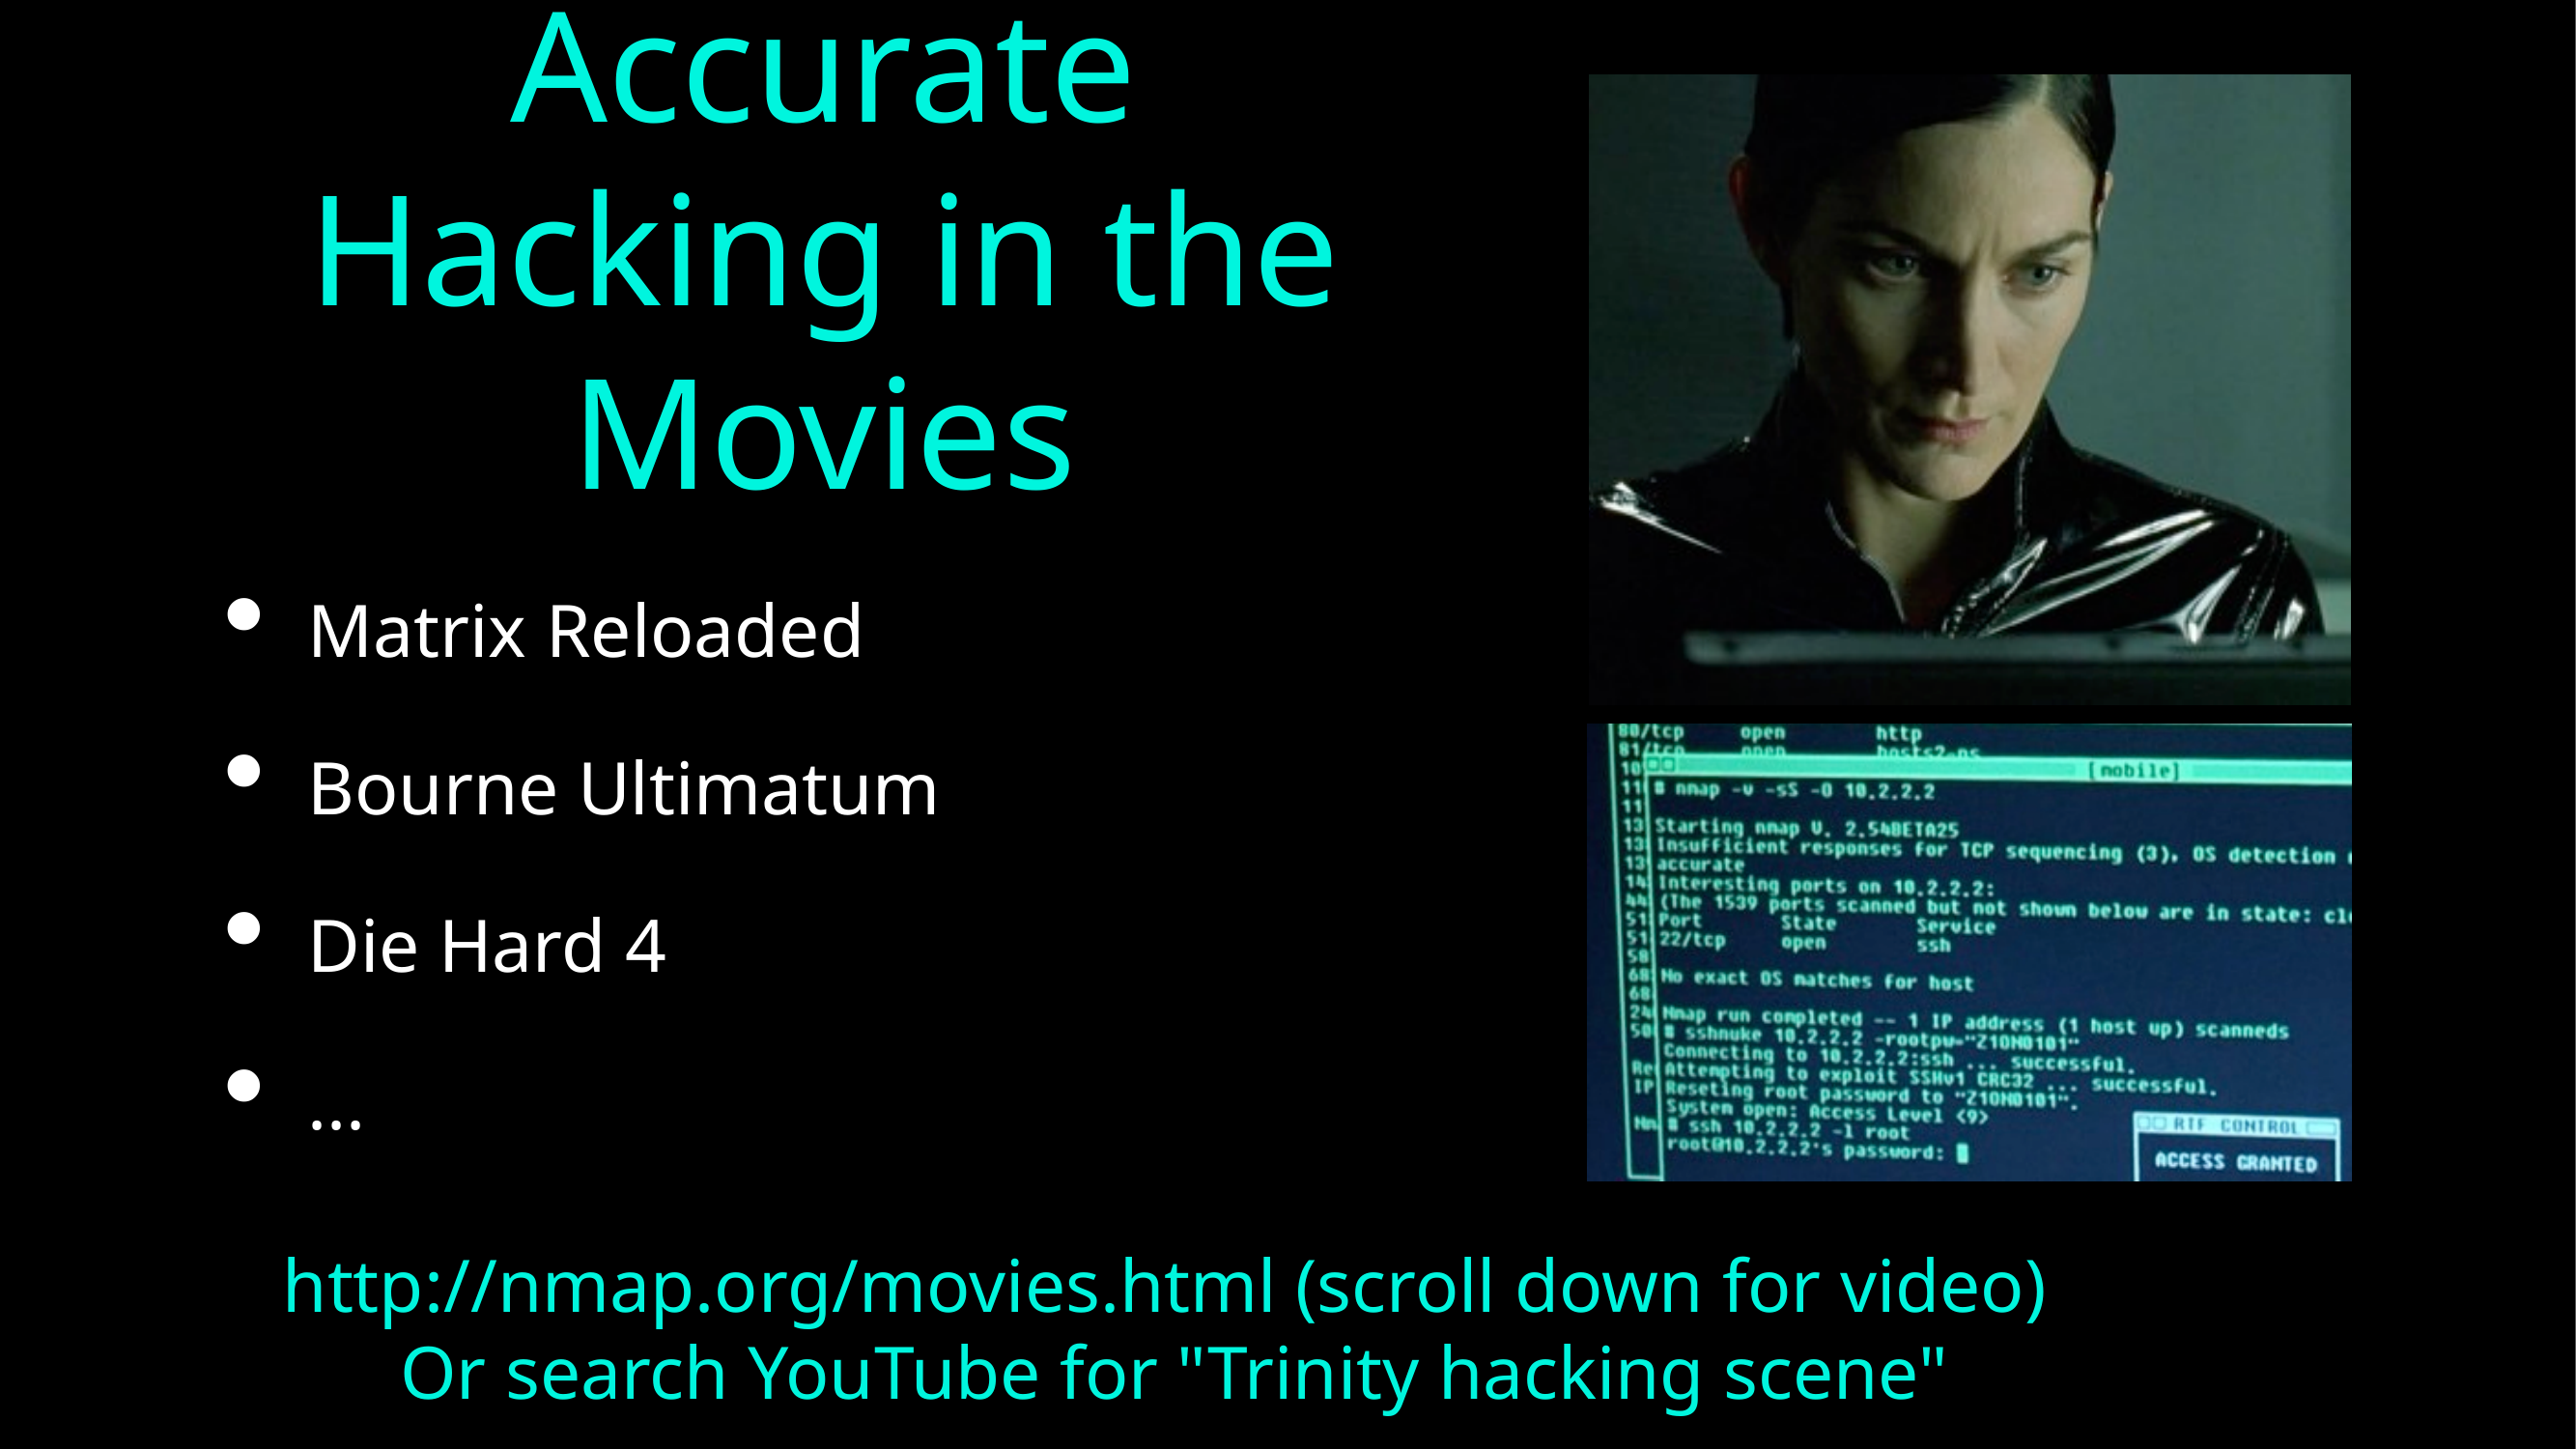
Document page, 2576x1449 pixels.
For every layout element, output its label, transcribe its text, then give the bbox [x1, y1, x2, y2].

text_box http://nmap.org/movies.html (scroll down for video) Or search YouTube for "Trinity hacking scene" [0, 1232, 2331, 1423]
picture [2347, 850, 2352, 865]
picture [1587, 724, 2352, 1182]
picture [1589, 73, 2351, 705]
title Accurate Hacking in the Movies [255, 62, 1394, 428]
list Matrix Reloaded Bourne Ultimatum Die Hard 4 ... [183, 412, 1321, 1232]
